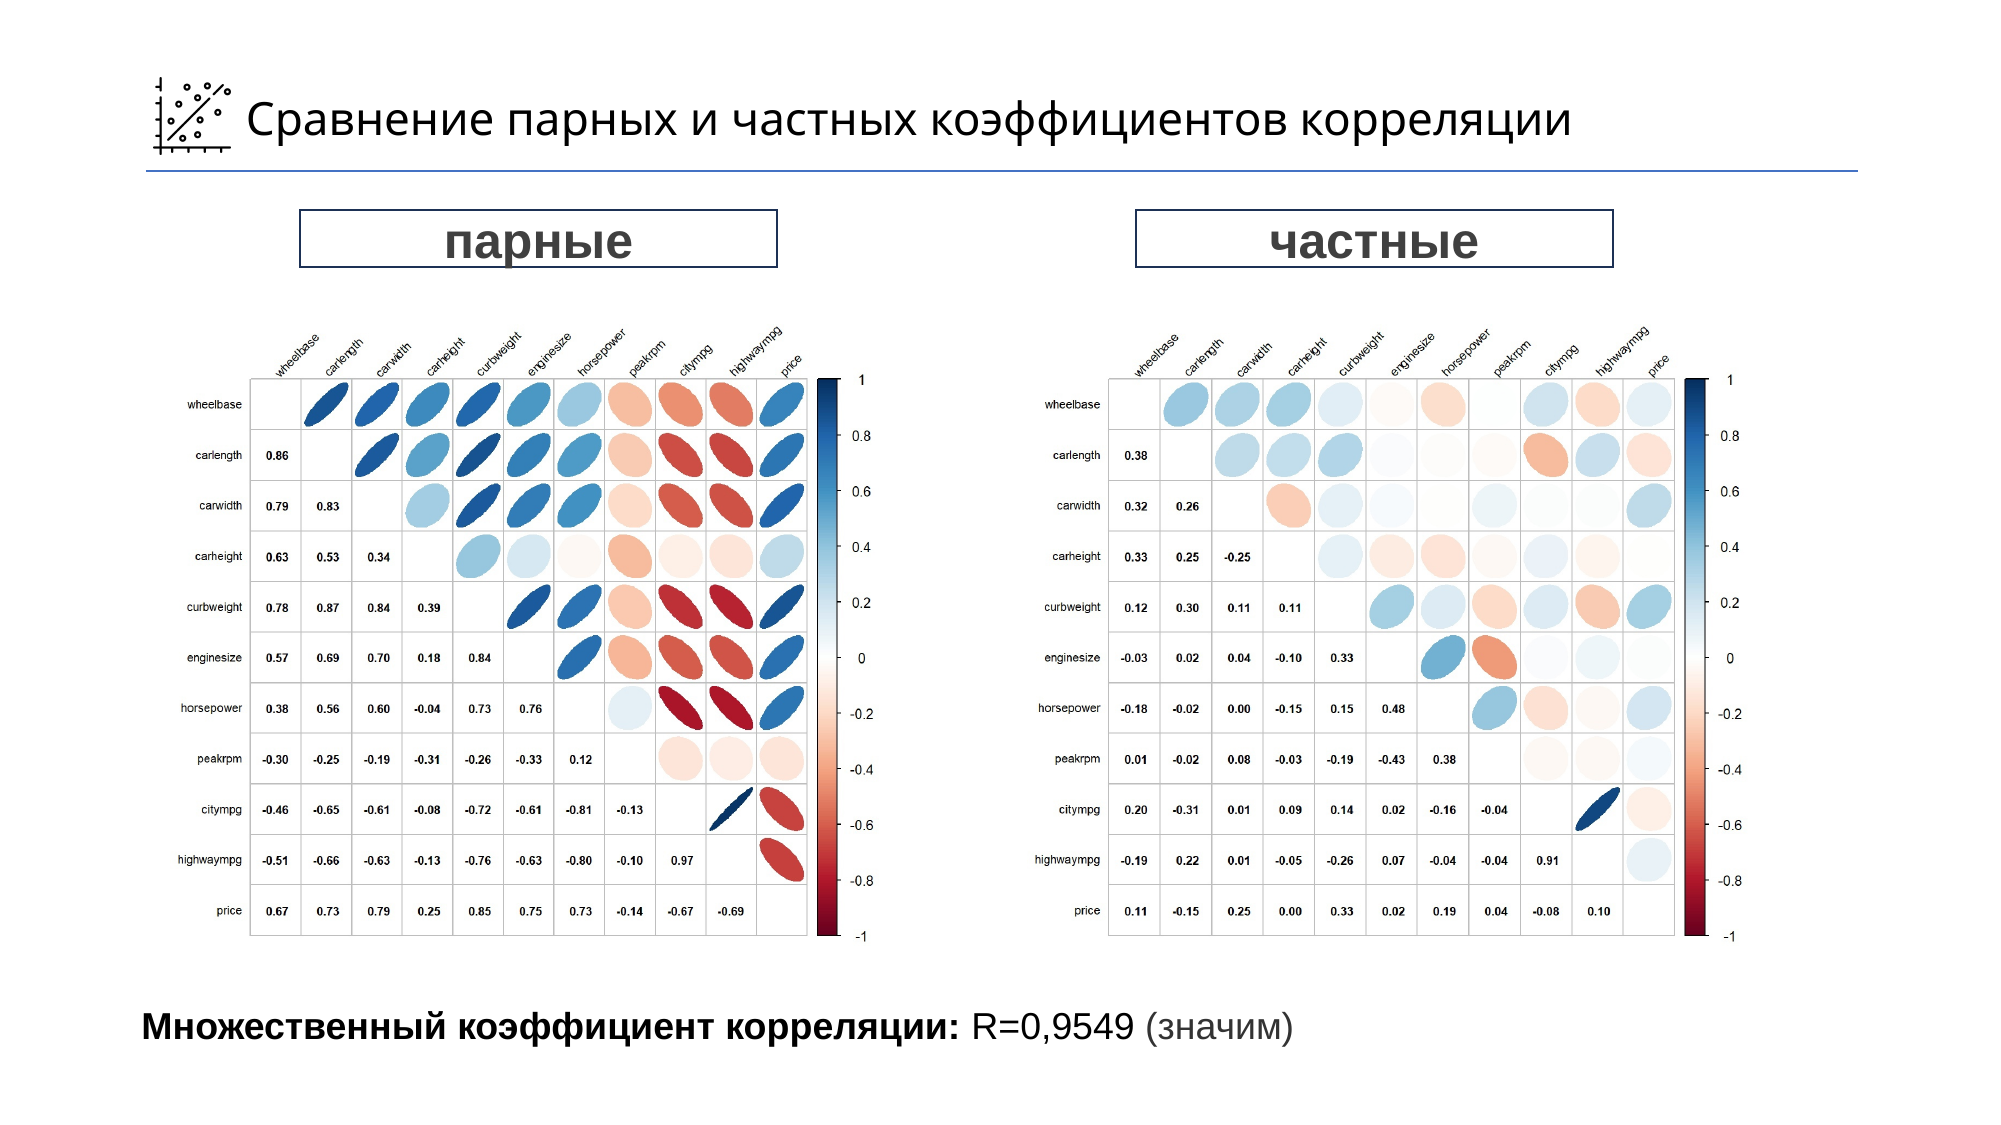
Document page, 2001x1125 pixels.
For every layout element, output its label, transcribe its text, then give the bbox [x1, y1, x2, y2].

picture [170, 324, 896, 946]
picture [1027, 324, 1765, 946]
text_box частные [1135, 209, 1614, 268]
picture [153, 77, 231, 155]
text_box парные [299, 209, 778, 268]
text_box Множественный коэффициент корреляции: R=0,9549 (значим) [126, 994, 2000, 1100]
text_box Сравнение парных и частных коэффициентов корреляции [231, 81, 1948, 152]
